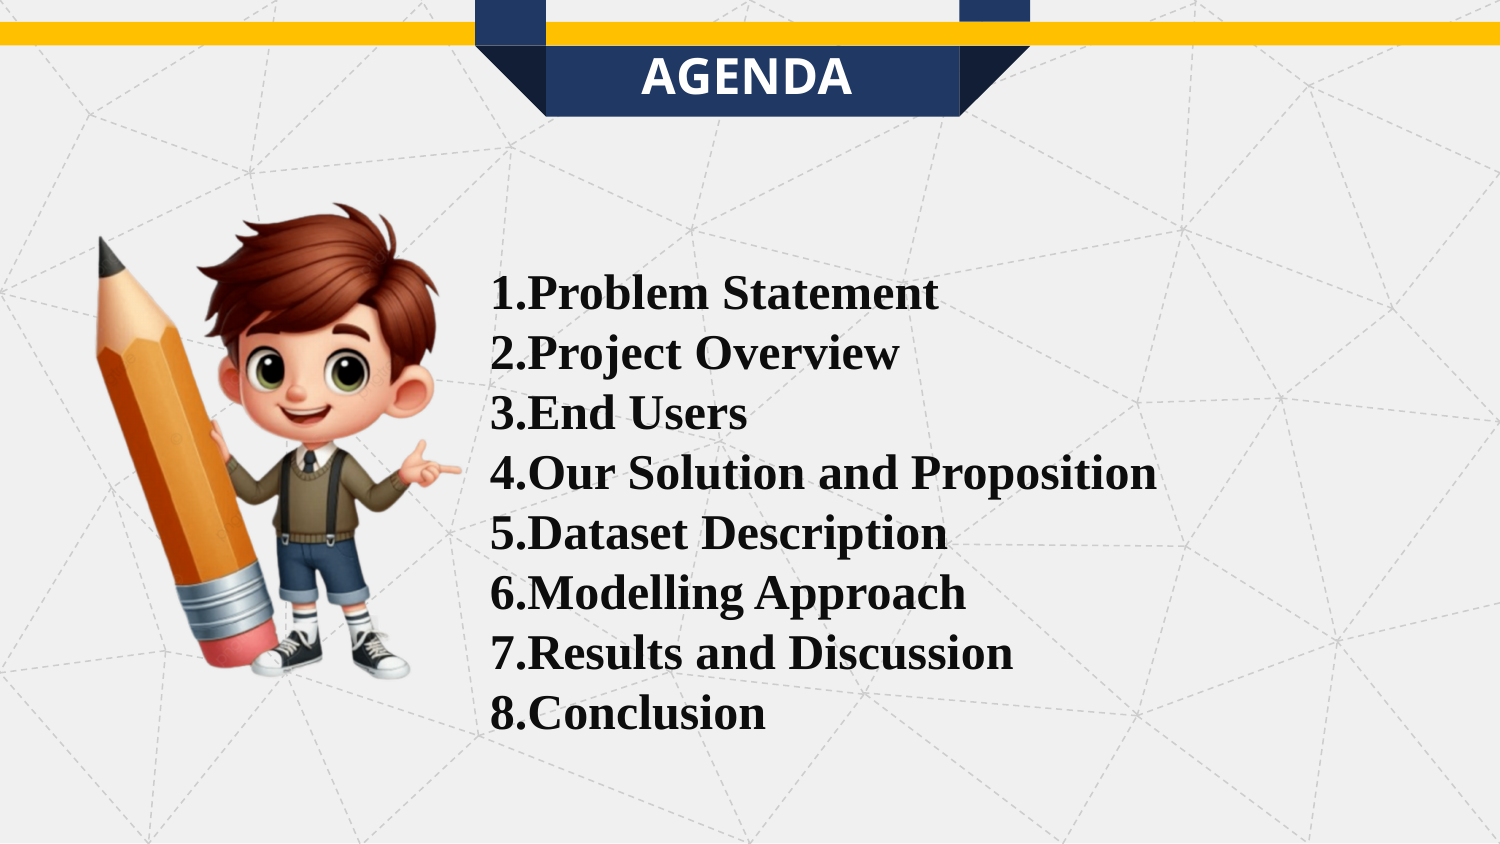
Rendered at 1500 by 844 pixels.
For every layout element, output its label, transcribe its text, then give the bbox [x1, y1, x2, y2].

picture [6, 192, 535, 721]
text_box Problem Statement Project Overview End Users Our Solution and Proposition Dataset Description Modelling Approach Results and Discussion Conclusion [475, 192, 1301, 818]
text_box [0, 0, 1500, 117]
